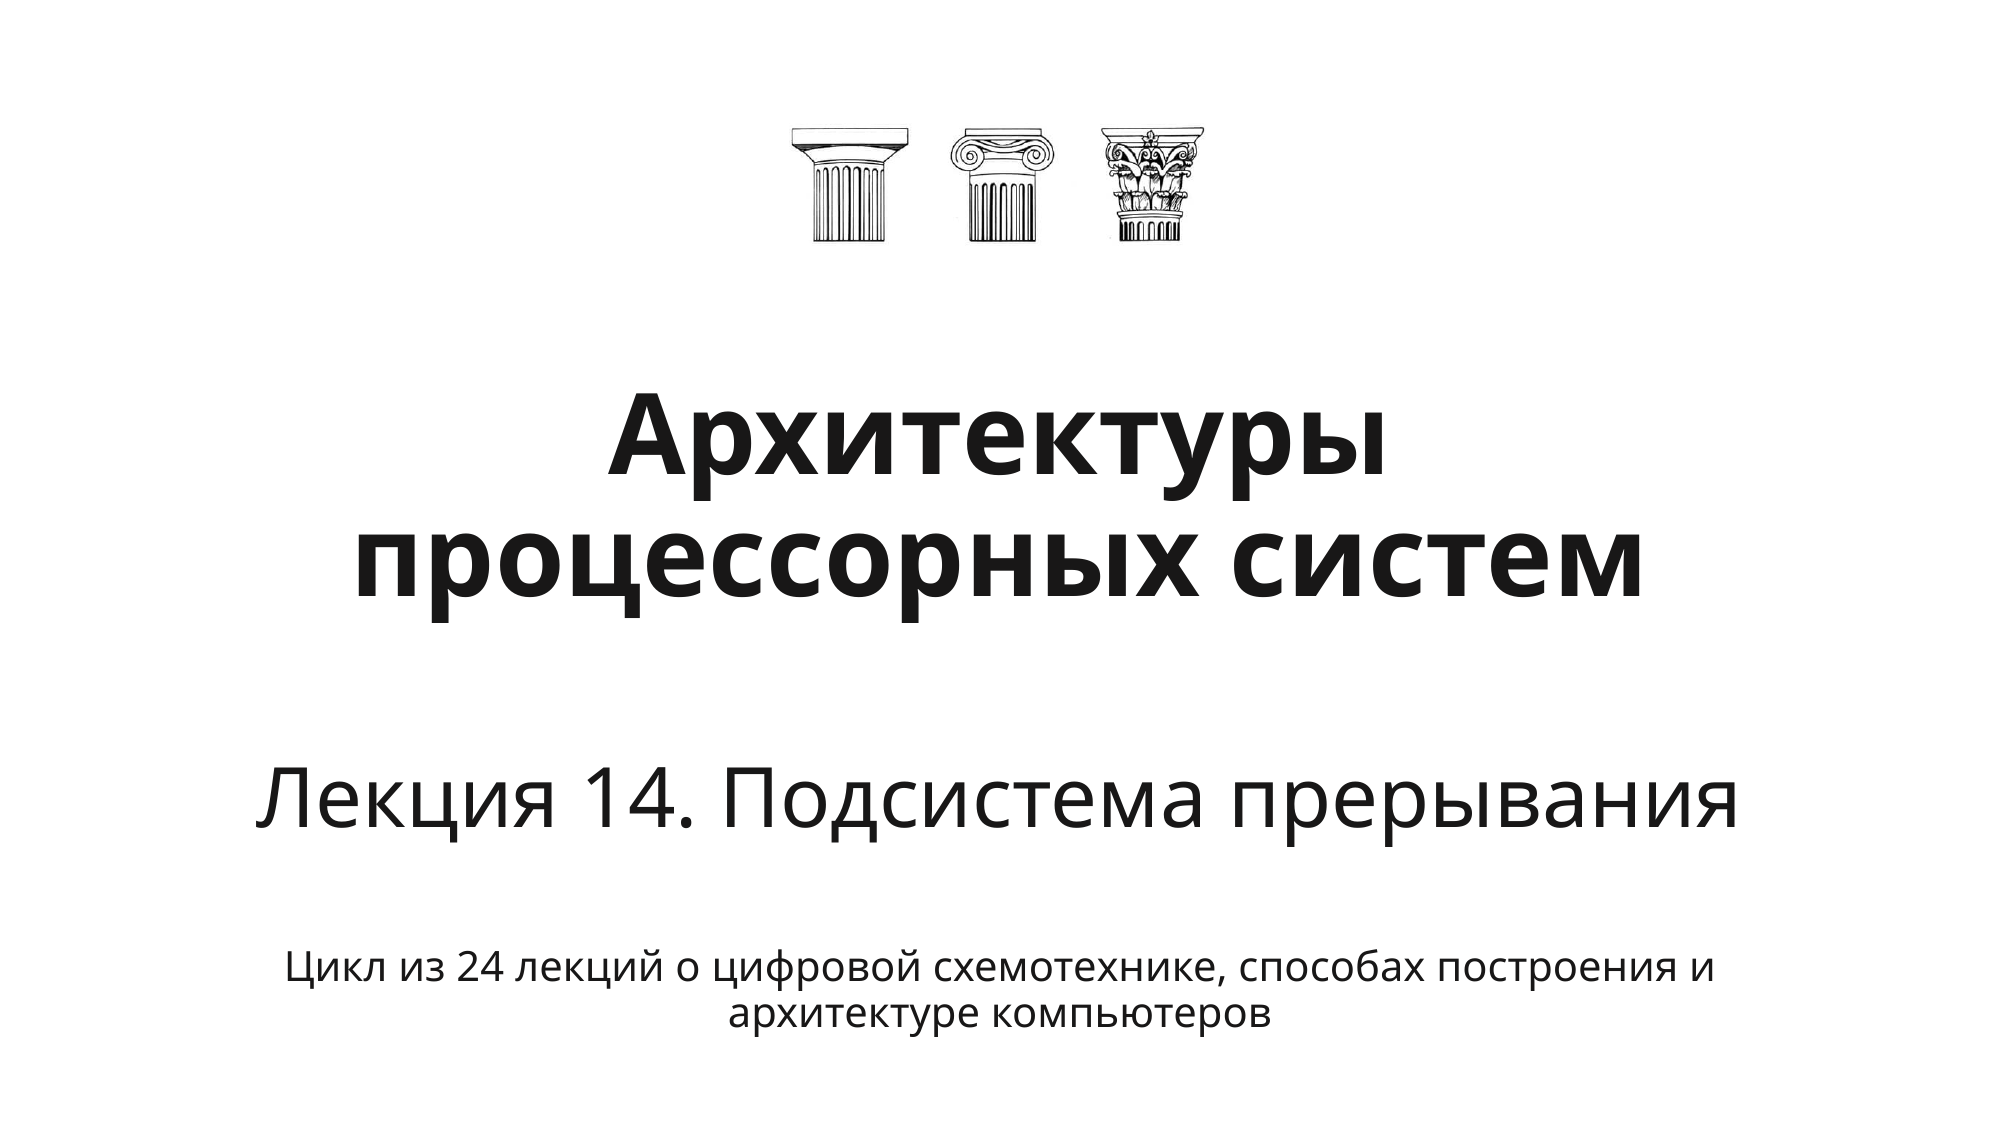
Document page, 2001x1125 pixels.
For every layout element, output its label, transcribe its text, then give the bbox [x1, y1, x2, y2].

text_box Лекция 14. Подсистема прерывания [210, 741, 1790, 854]
text_box Цикл из 24 лекций о цифровой схемотехнике, способах построения и архитектуре компьютеров [170, 894, 1829, 1044]
title Архитектуры процессорных систем [331, 333, 1669, 628]
picture [765, 95, 1235, 269]
